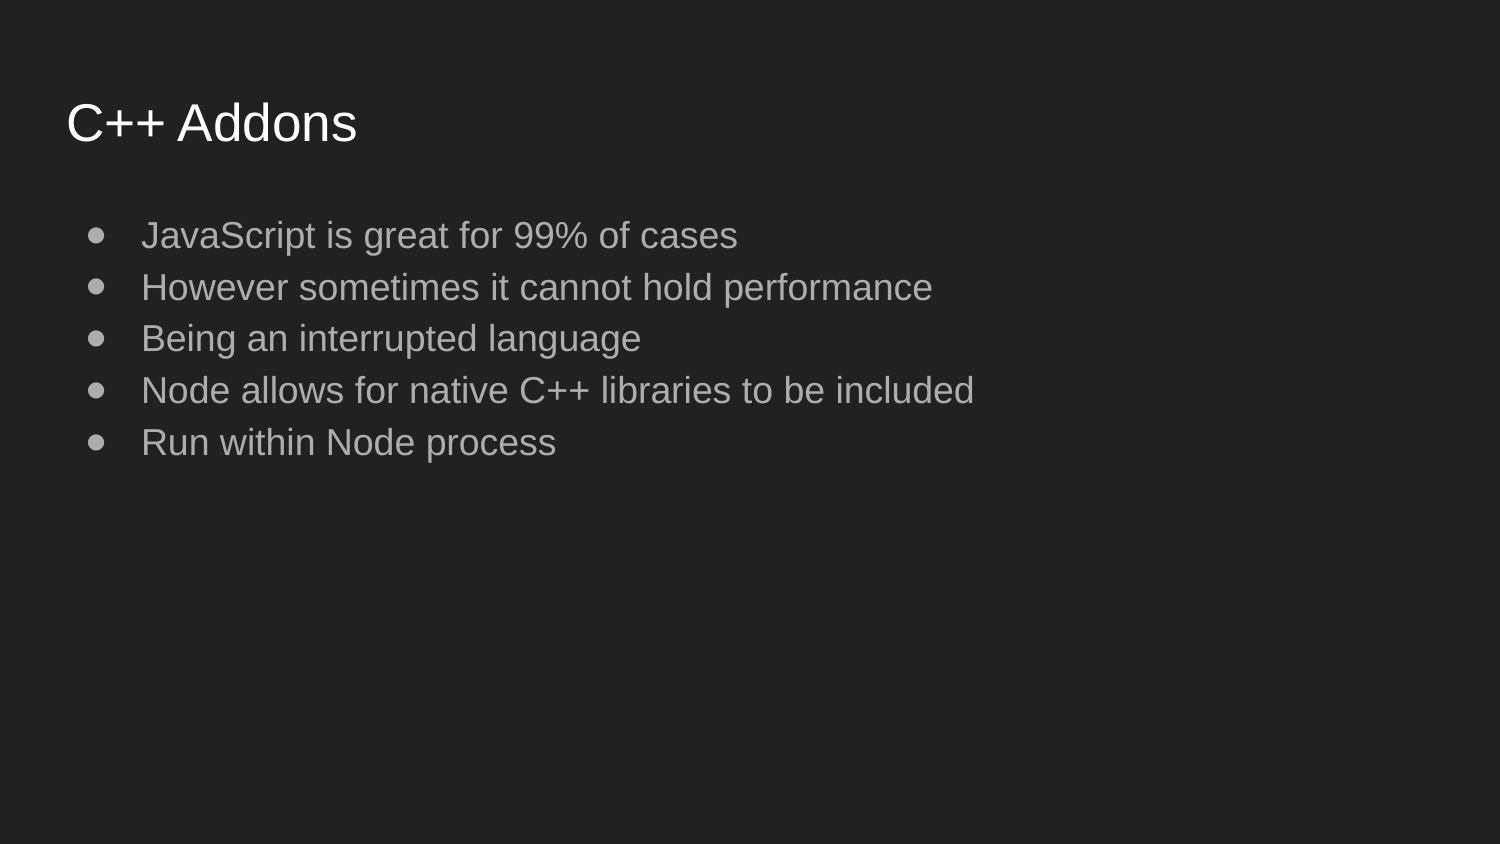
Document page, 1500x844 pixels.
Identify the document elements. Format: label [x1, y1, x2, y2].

title [51, 72, 1449, 167]
list [51, 189, 1449, 750]
